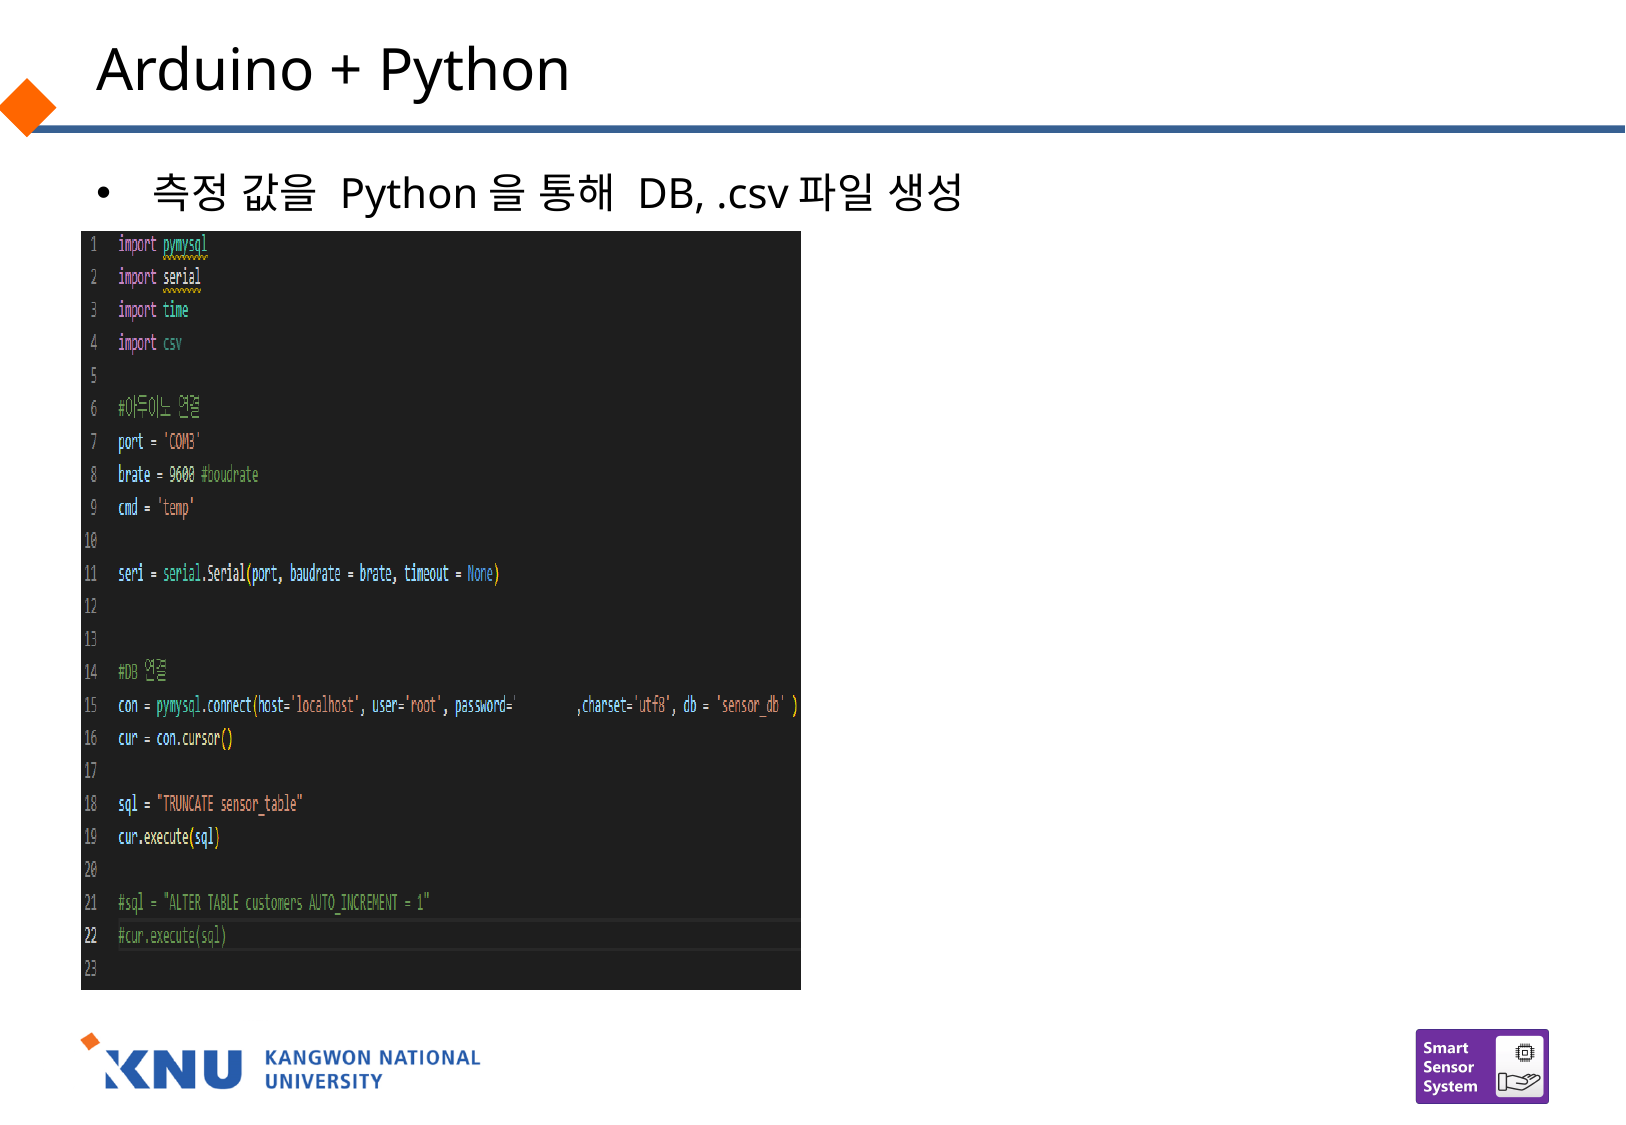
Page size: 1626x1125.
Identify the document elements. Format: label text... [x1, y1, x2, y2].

list 측정 값을 Python을 통해 DB, .csv파일 생성 [81, 159, 1544, 990]
picture [18, 1012, 518, 1106]
picture [80, 231, 801, 990]
picture [1413, 1029, 1549, 1106]
title Arduino + Python [81, 21, 1544, 114]
